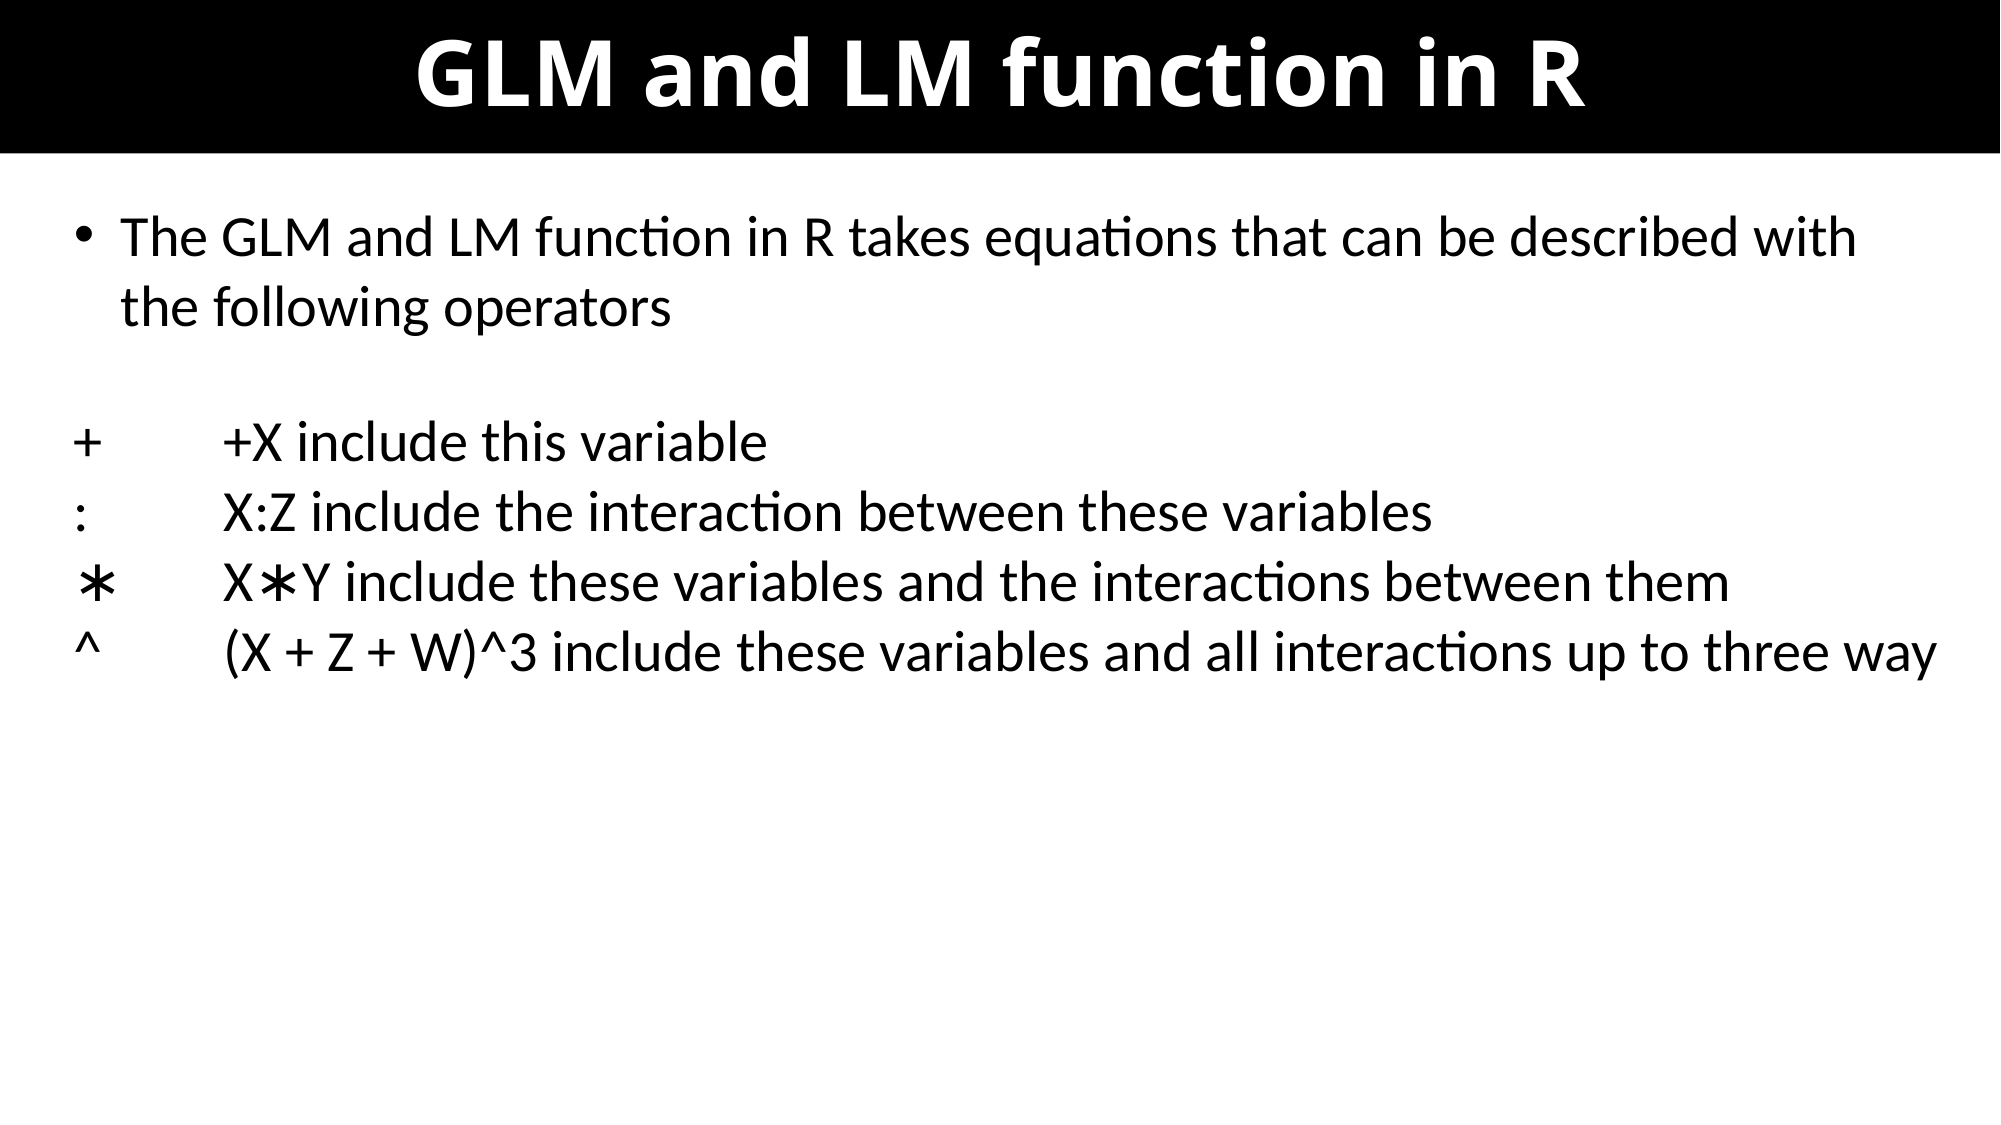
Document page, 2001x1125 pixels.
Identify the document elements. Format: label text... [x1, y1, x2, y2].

text_box + +X include this variable : X:Z include the interaction between these variables ∗ X∗Y include these variables and the interactions between them ^ (X + Z + W)^3 include these variables and all interactions up to three way [59, 395, 2000, 691]
title GLM and LM function in R [0, 0, 2000, 154]
text_box The GLM and LM function in R takes equations that can be described with the following operators [59, 191, 1927, 346]
